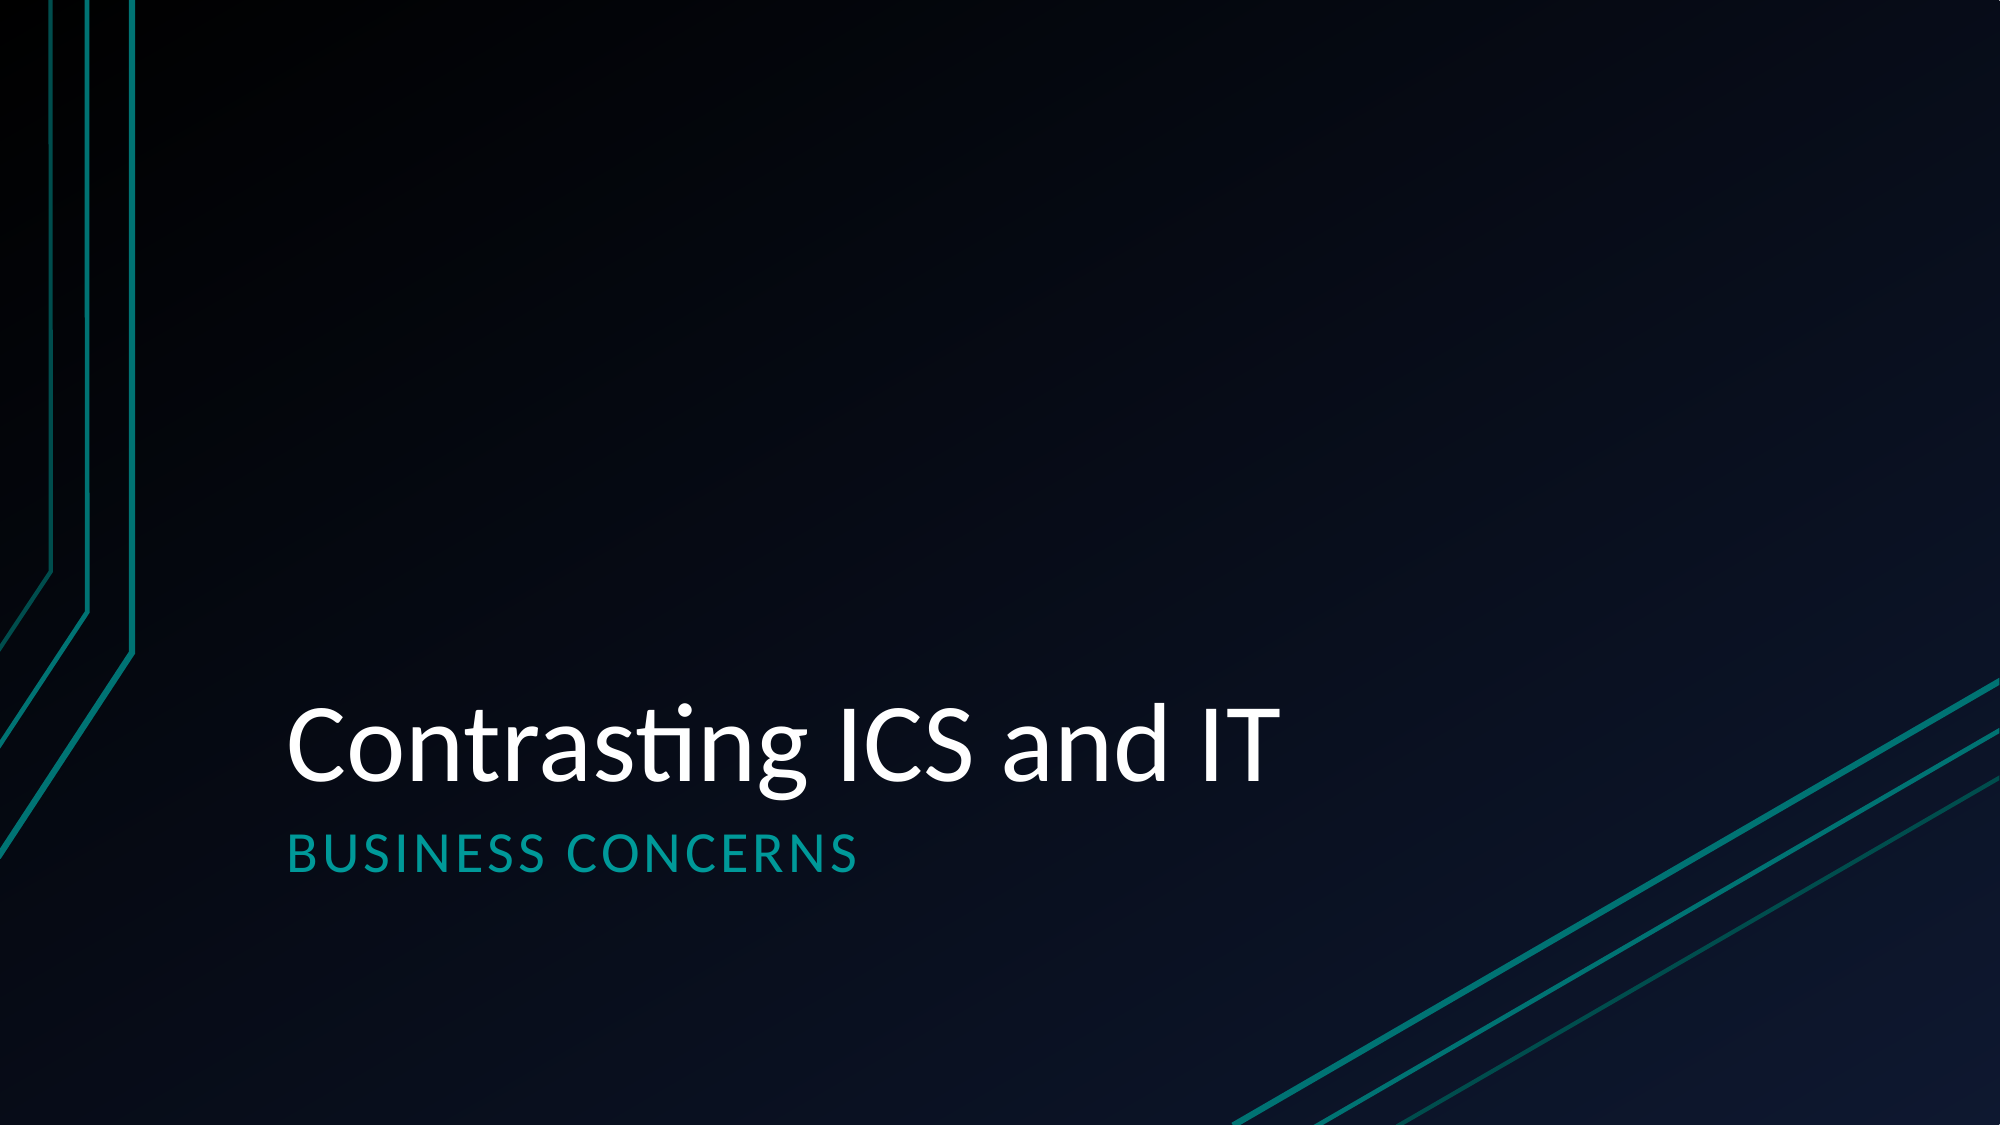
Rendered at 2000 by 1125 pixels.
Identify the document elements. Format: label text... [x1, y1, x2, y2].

title Contrasting ICS and IT [266, 362, 1733, 816]
list Business concerns [266, 812, 1427, 1013]
